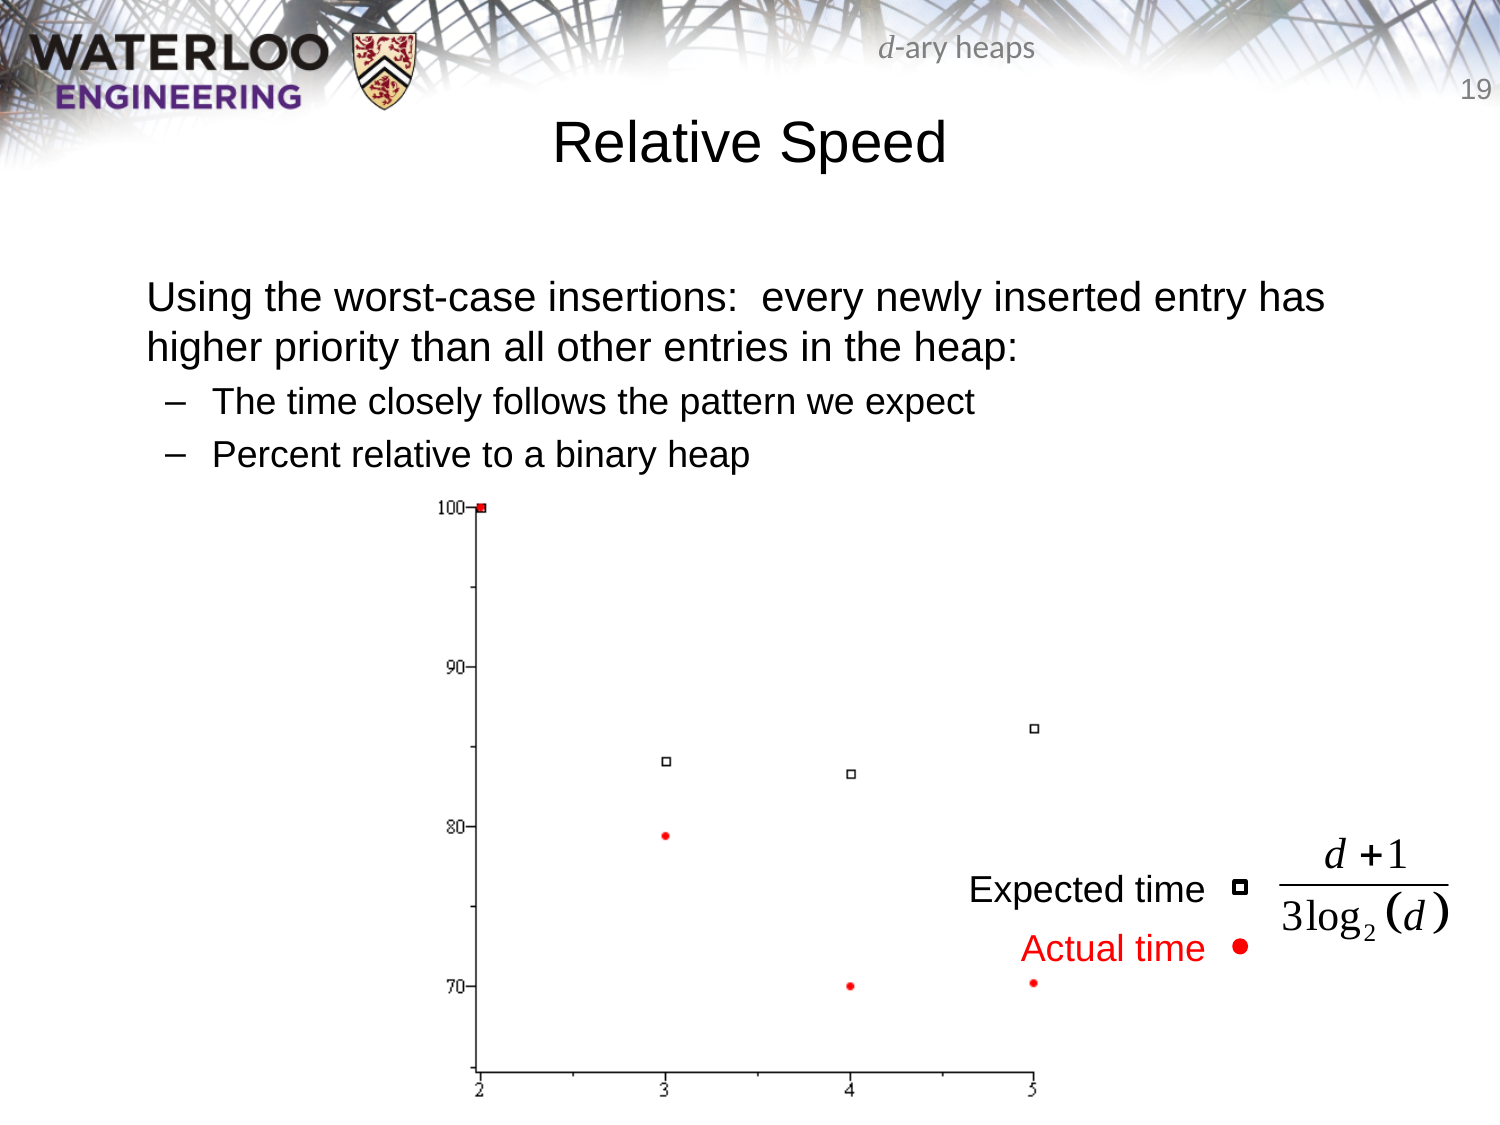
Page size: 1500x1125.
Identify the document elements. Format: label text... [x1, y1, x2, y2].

list Using the worst-case insertions: every newly inserted entry has higher priority than all other entries in the heap: The time closely follows the pattern we expect Percent relative to a binary heap [74, 262, 1426, 1006]
text_box Expected time [1071, 857, 1221, 918]
title Relative Speed [74, 44, 1426, 233]
text_box [1232, 879, 1248, 895]
picture [0, 0, 1500, 1125]
text_box [1232, 938, 1249, 955]
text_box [1271, 824, 1459, 956]
text_box Actual time [1071, 916, 1222, 977]
